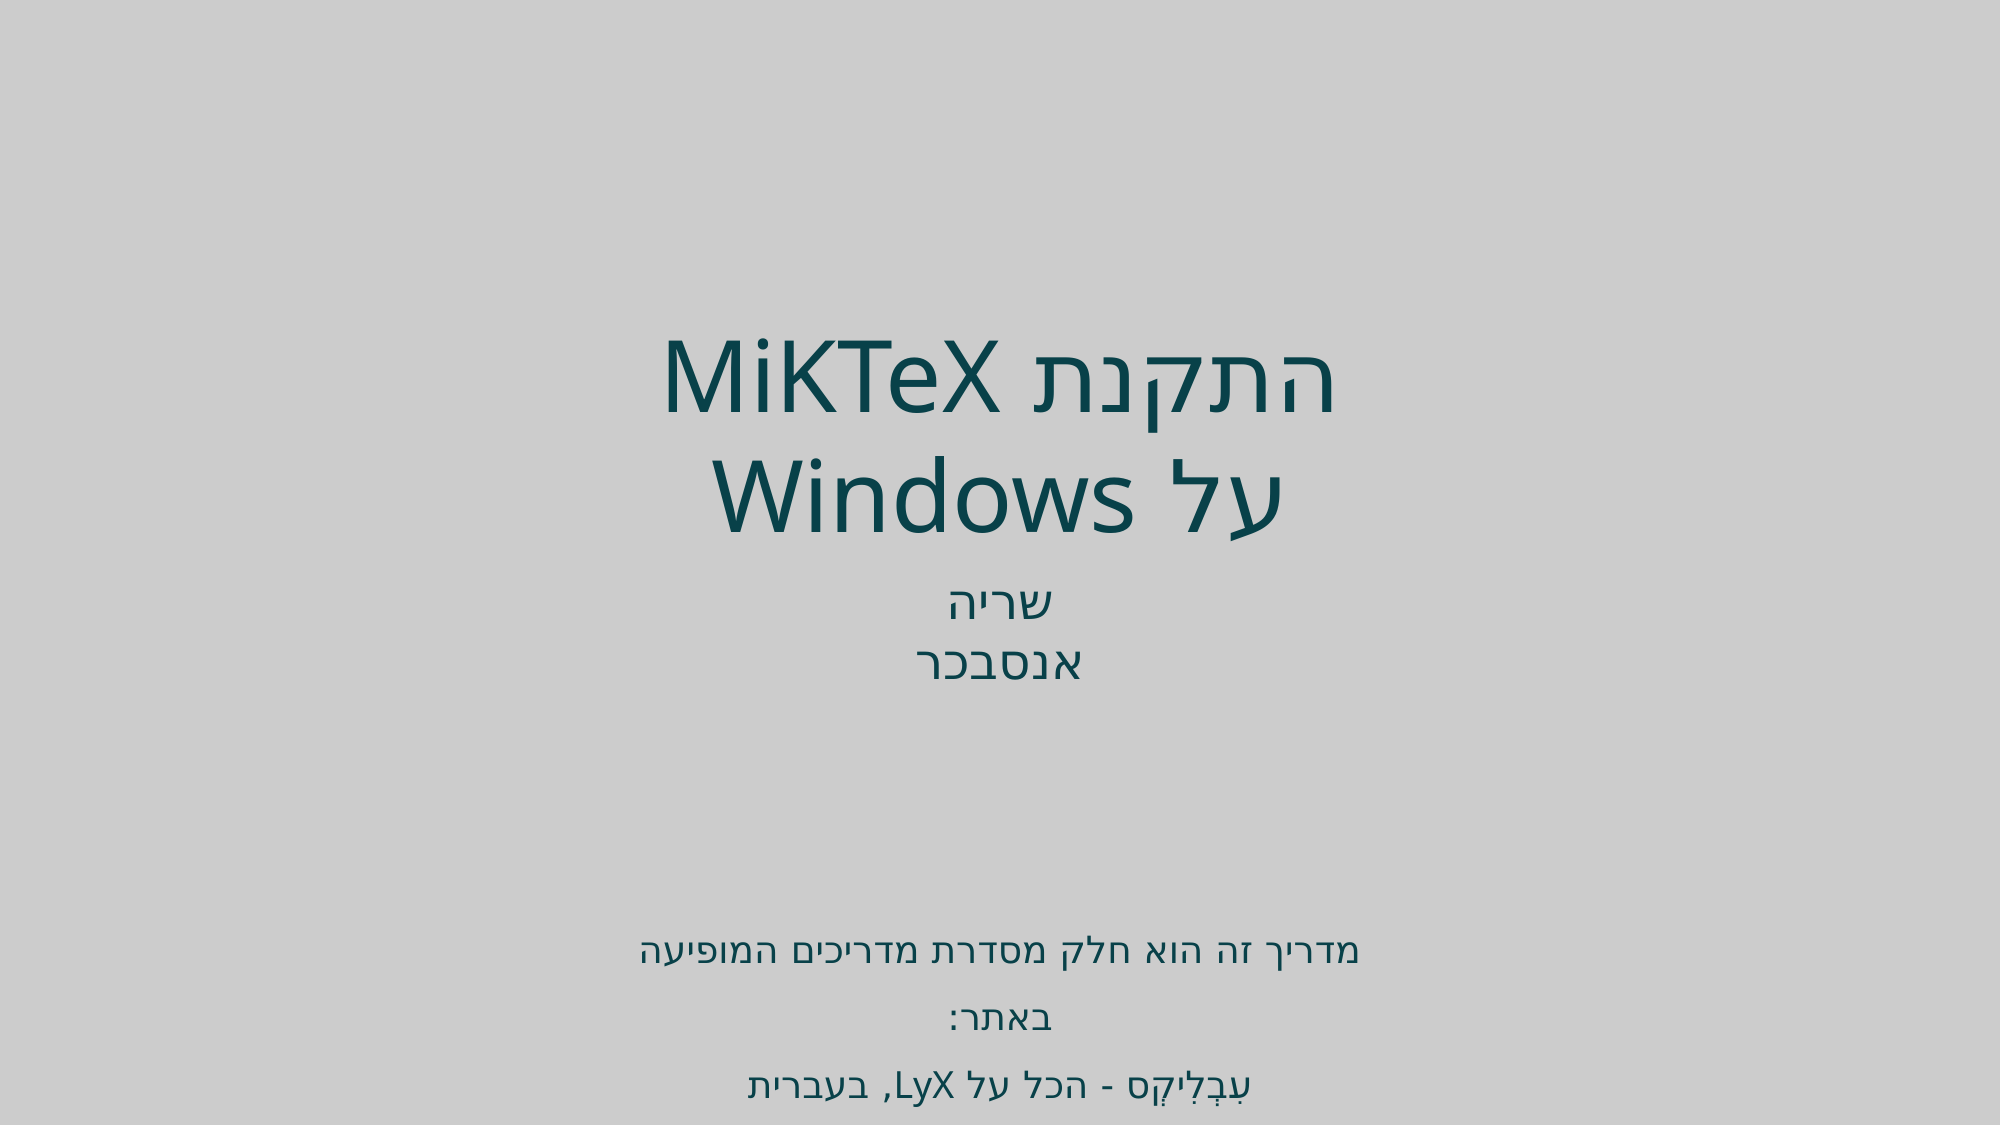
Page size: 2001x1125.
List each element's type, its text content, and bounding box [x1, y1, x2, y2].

text_box שריה אנסבכר [844, 562, 1156, 698]
text_box התקנת MiKTeX על Windows [585, 304, 1415, 560]
text_box מדריך זה הוא חלק מסדרת מדריכים המופיעה באתר: עִבְלִיקְס - הכל על LyX, בעברית https://lyx.srayaa.com [593, 895, 1407, 1125]
